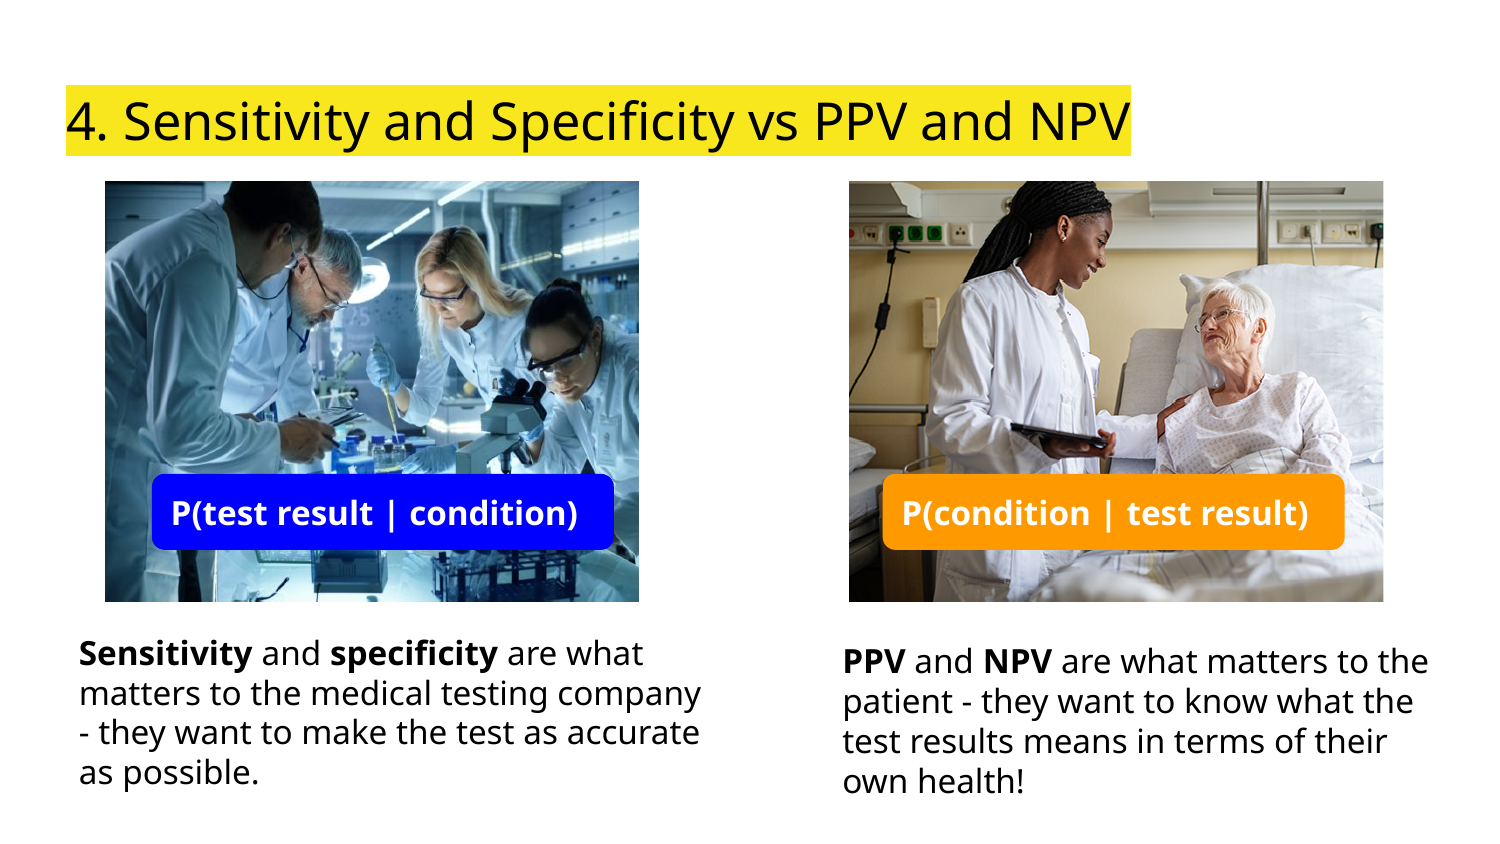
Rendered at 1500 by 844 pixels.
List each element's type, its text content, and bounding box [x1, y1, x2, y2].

text_box PPV and NPV are what matters to the patient - they want to know what the test results means in terms of their own health! [827, 625, 1458, 815]
picture [8, 181, 640, 602]
text_box Sensitivity and specificity are what matters to the medical testing company - they want to make the test as accurate as possible. [63, 616, 719, 807]
picture [810, 181, 1384, 602]
title 4. Sensitivity and Specificity vs PPV and NPV [51, 72, 1449, 167]
